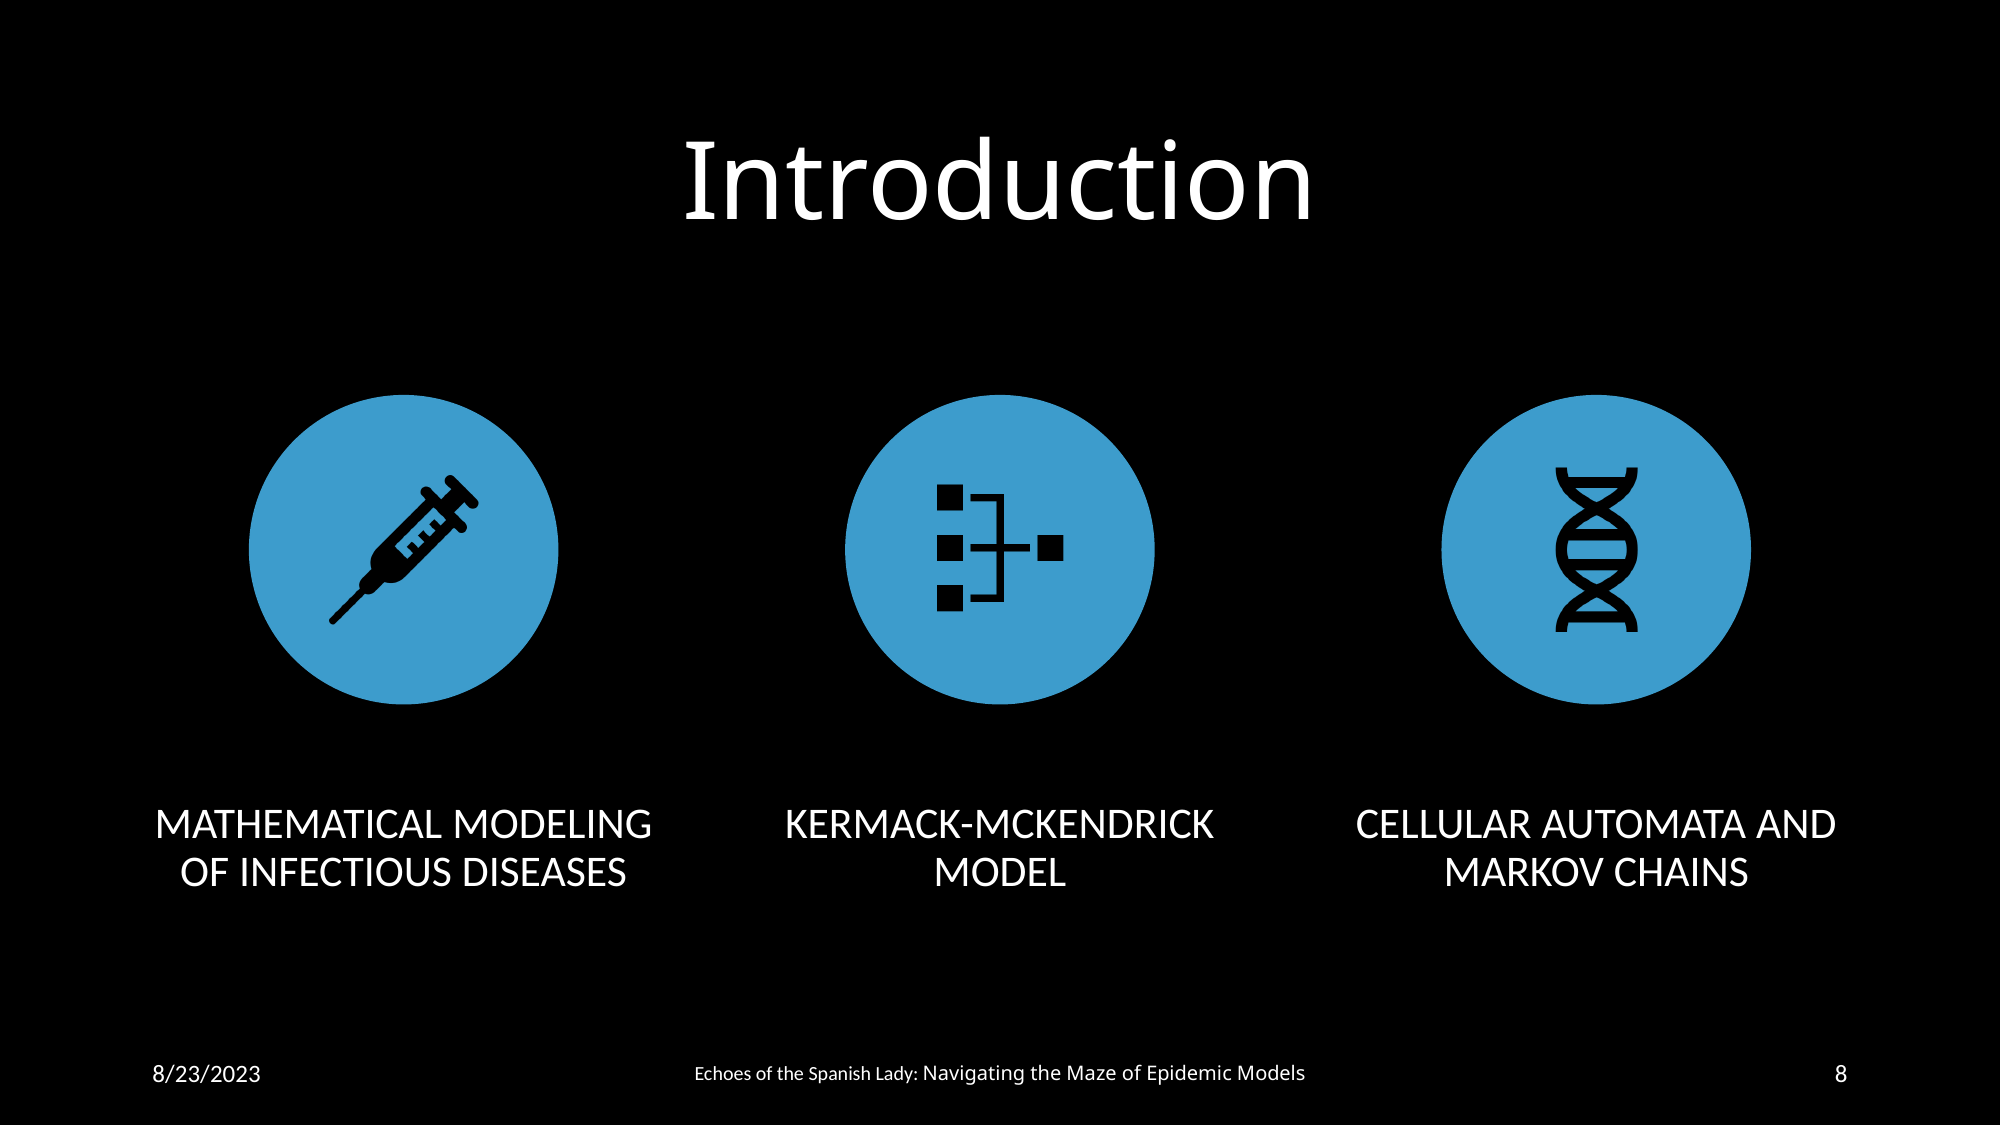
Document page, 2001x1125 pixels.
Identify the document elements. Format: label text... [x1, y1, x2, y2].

slide_number 8 [1412, 1042, 1863, 1103]
footer Echoes of the Spanish Lady: Navigating the Maze of Epidemic Models [662, 1042, 1338, 1103]
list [137, 299, 1863, 1014]
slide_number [137, 1042, 588, 1103]
title Introduction [137, 91, 1863, 278]
